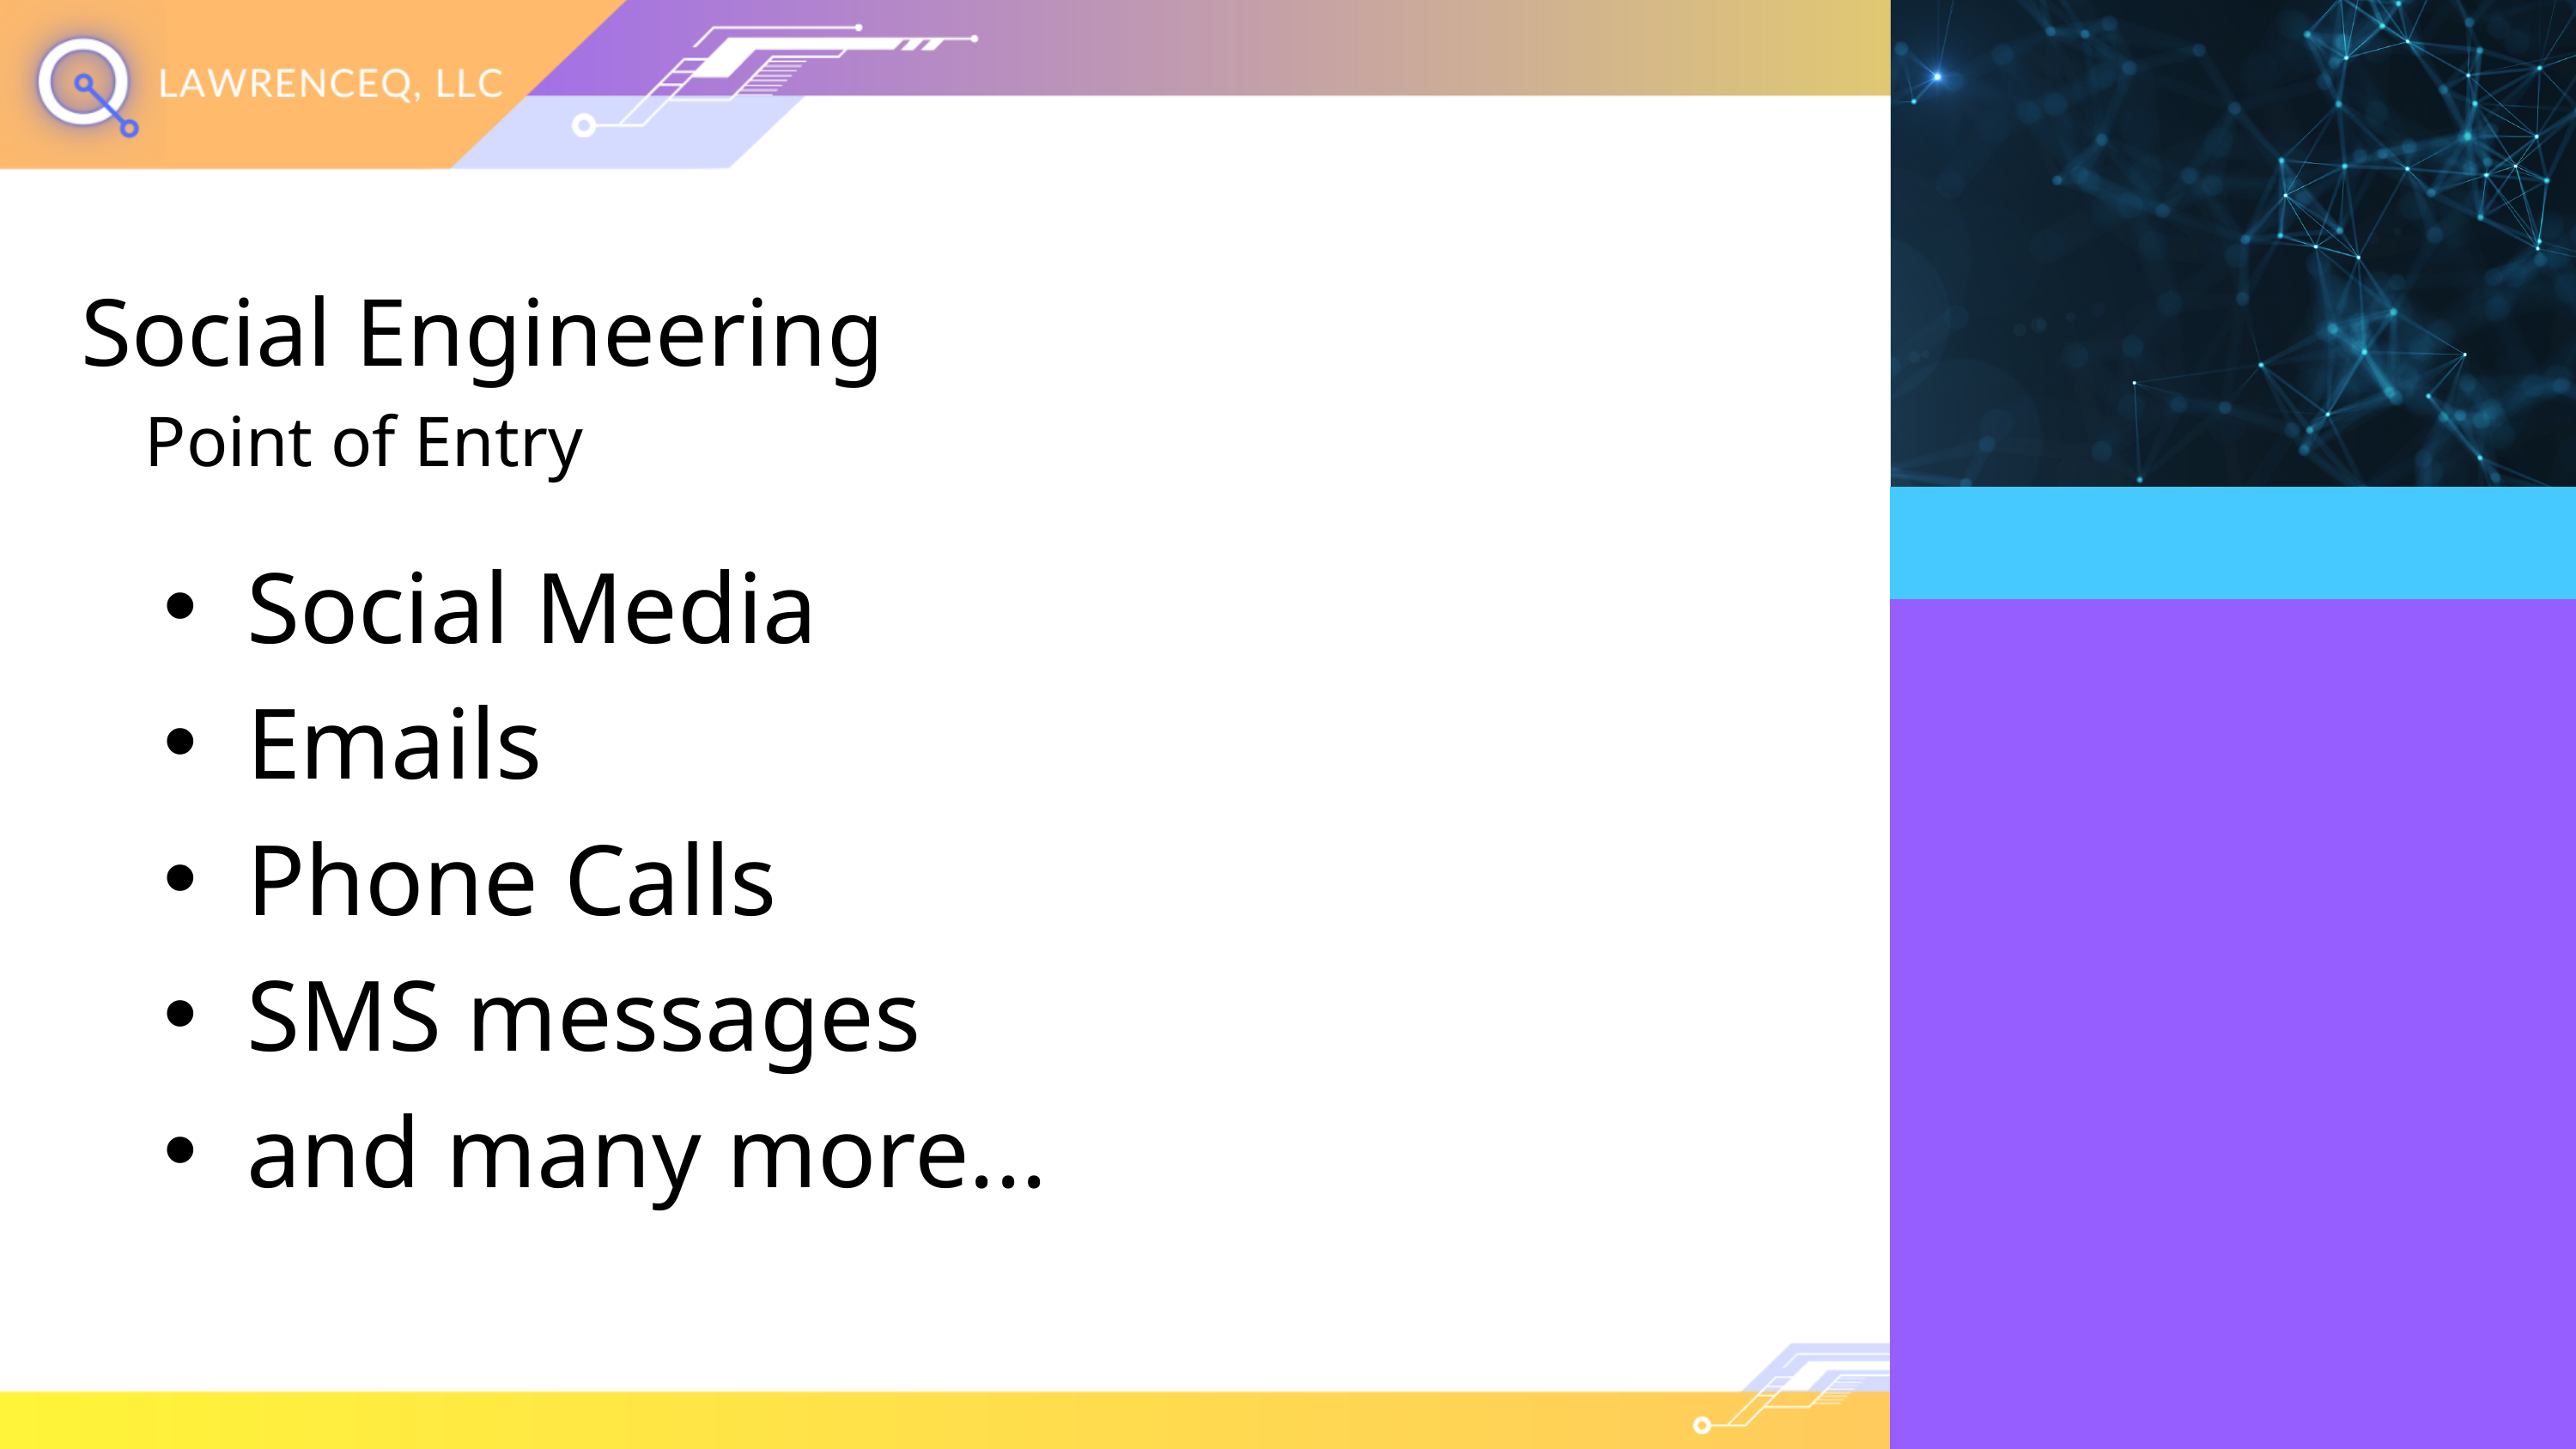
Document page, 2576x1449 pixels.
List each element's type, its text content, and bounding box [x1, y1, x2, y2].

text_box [1889, 486, 2576, 598]
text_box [1890, 0, 2576, 485]
text_box Social Media Emails Phone Calls SMS messages and many more... [81, 526, 1790, 1207]
text_box Point of Entry [144, 385, 1886, 481]
text_box [0, 0, 1888, 1449]
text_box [1889, 598, 2576, 1449]
text_box Social Engineering [81, 280, 1249, 385]
